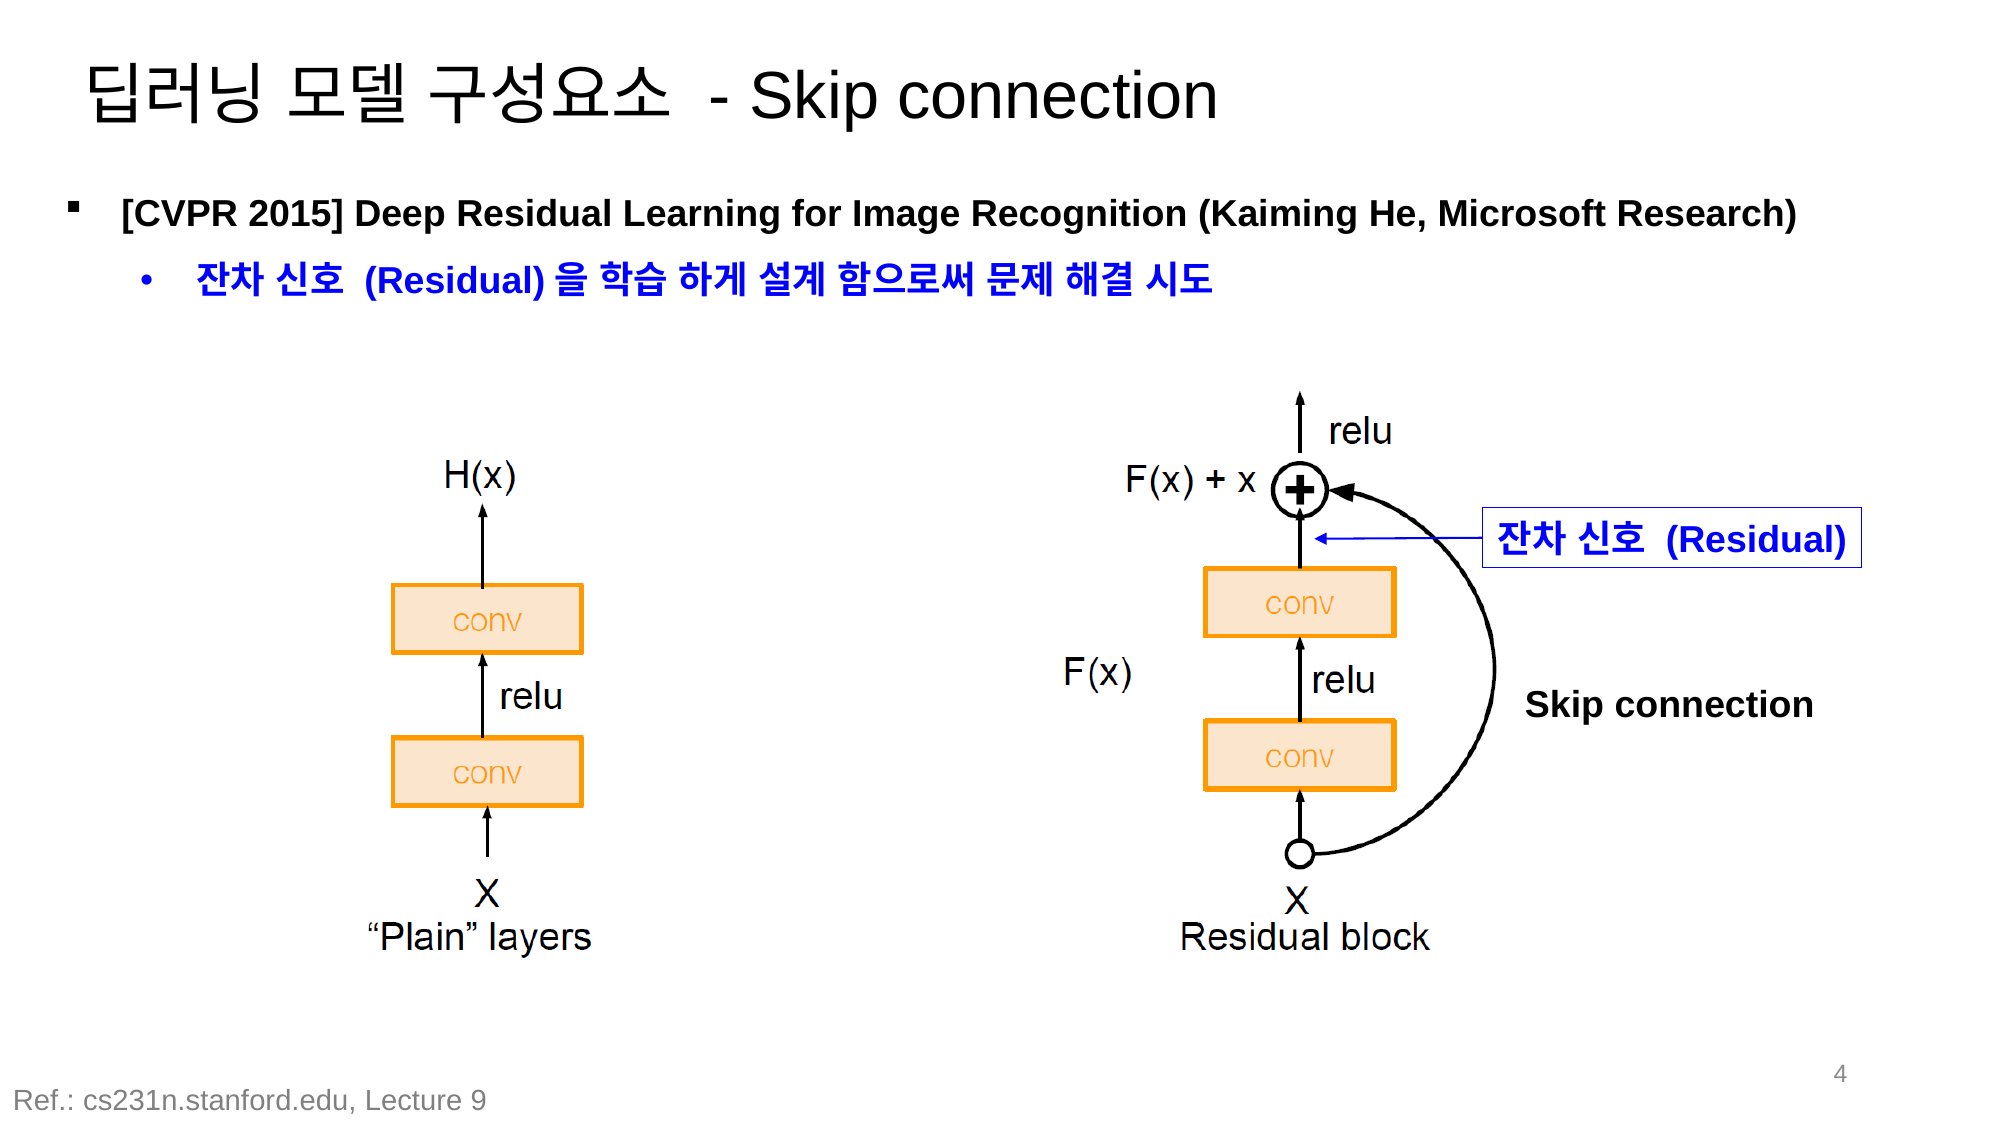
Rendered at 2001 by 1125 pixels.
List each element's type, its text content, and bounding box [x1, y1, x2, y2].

text_box Skip connection [1648, 672, 1830, 732]
text_box 잔차 신호 (Residual) [1648, 507, 1862, 568]
text_box [CVPR 2015] Deep Residual Learning for Image Recognition (Kaiming He, Microsoft Research) 잔차 신호 (Residual)을 학습 하게 설계 함으로써 문제 해결 시도 [50, 159, 1814, 309]
picture [352, 380, 1648, 965]
text_box Ref.: cs231n.stanford.edu, Lecture 9 [0, 1073, 503, 1124]
slide_number 4 [1412, 1042, 1863, 1103]
text_box 딥러닝 모델 구성요소 - Skip connection [68, 44, 1235, 139]
